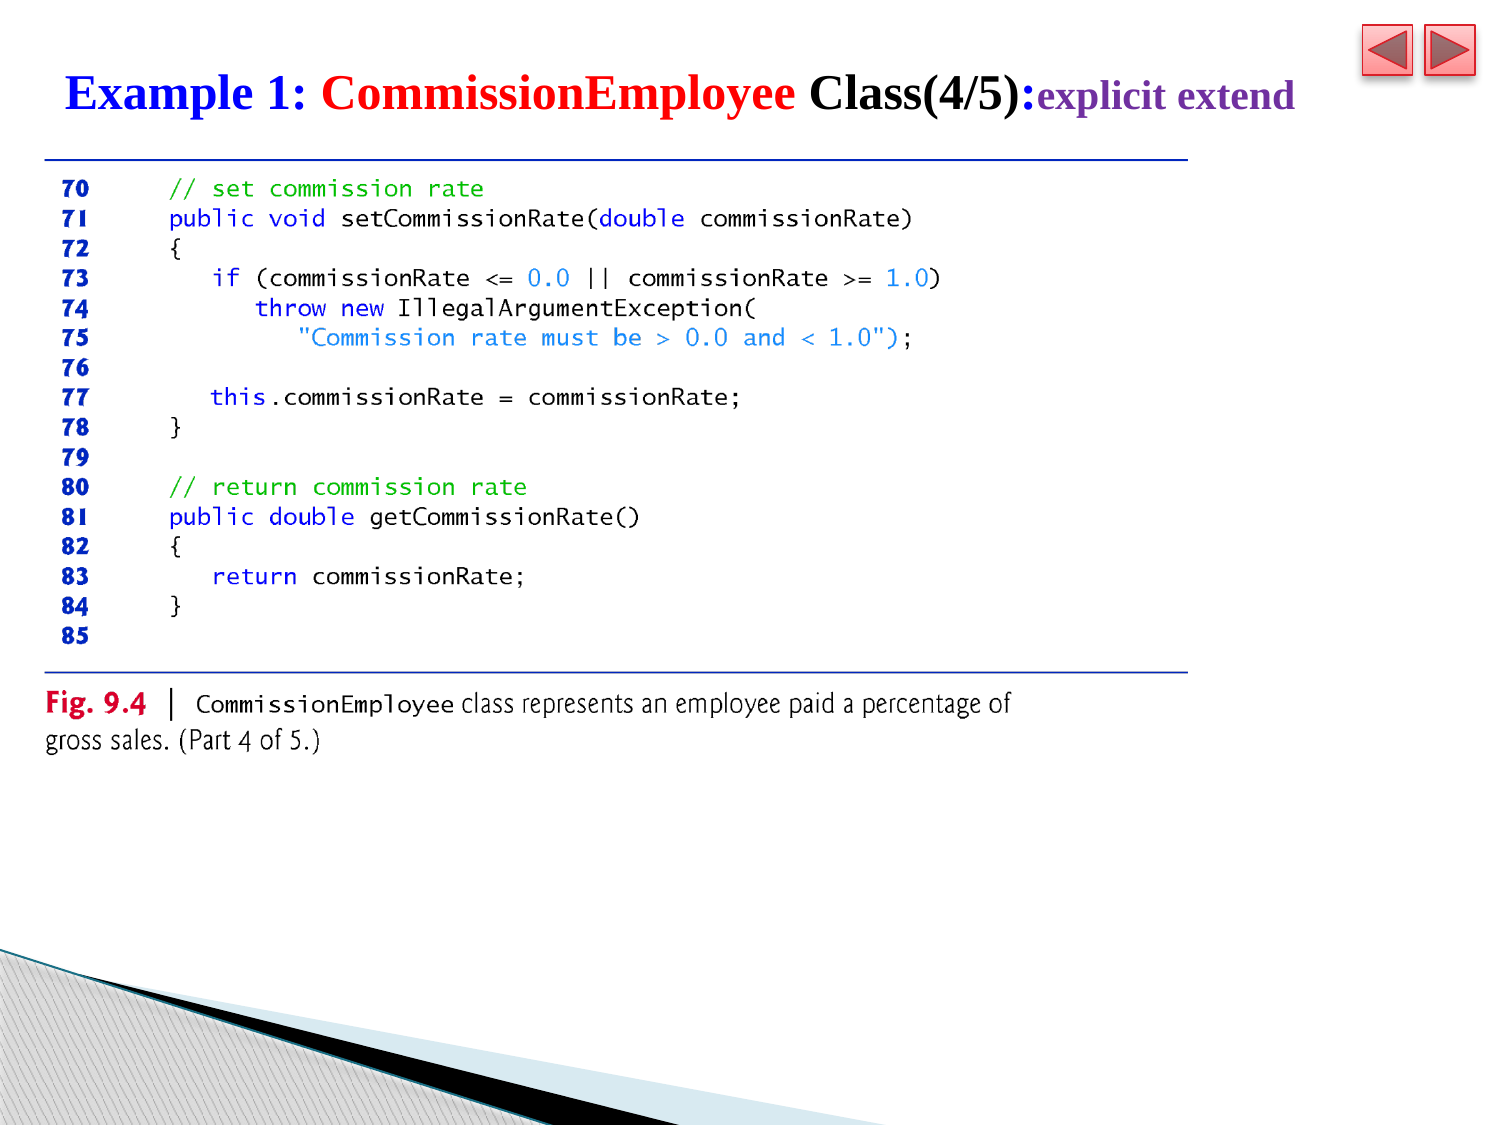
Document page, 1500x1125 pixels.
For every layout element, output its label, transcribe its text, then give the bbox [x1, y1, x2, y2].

text_box Example 1: CommissionEmployee Class(4/5):explicit extend [37, 52, 1338, 106]
picture [0, 106, 1500, 1018]
